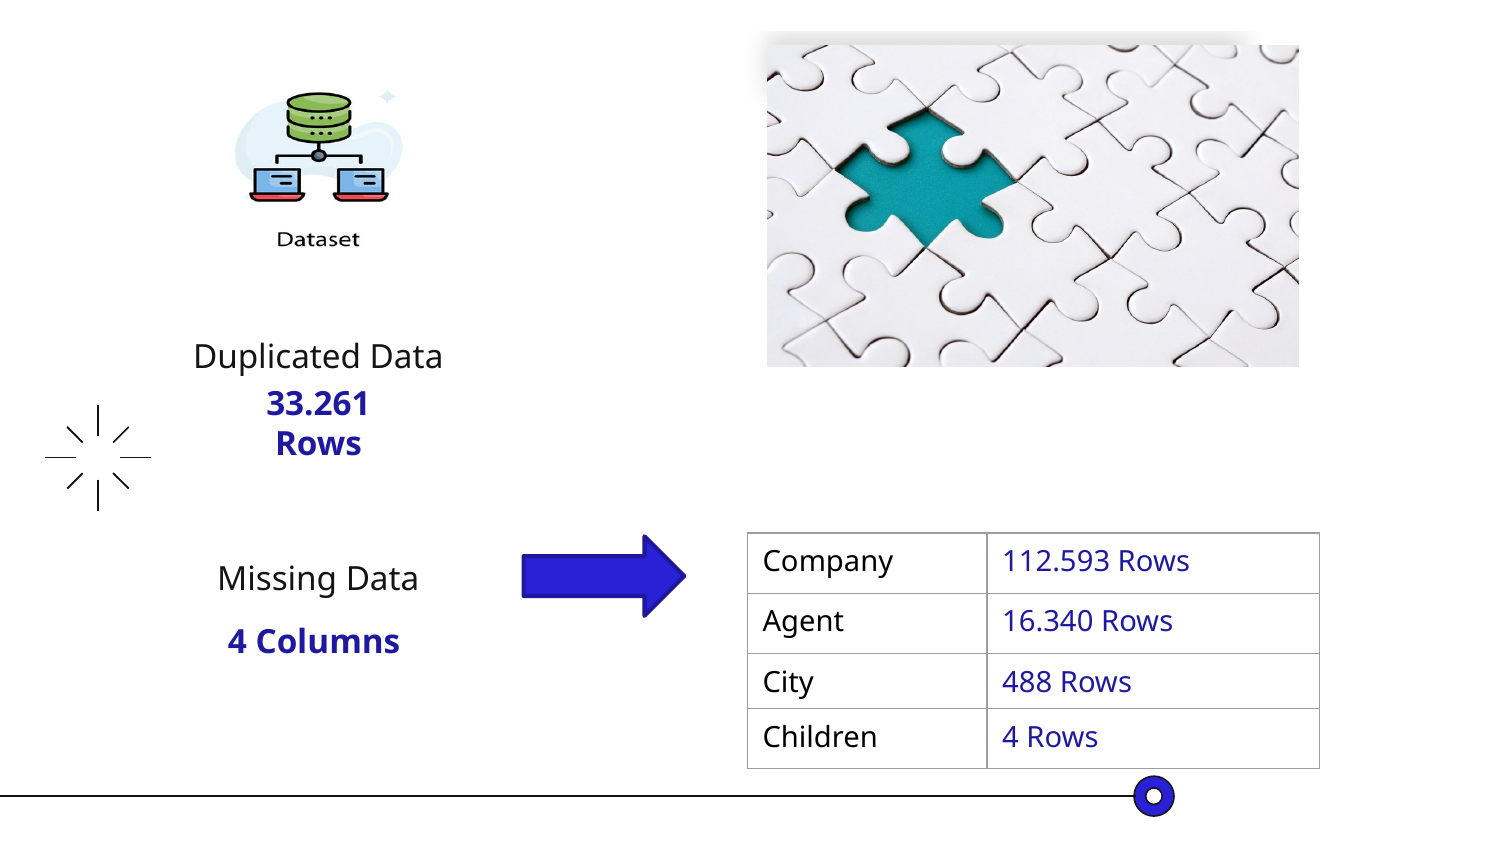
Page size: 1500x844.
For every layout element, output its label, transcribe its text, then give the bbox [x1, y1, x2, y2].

table_cell City [748, 654, 986, 708]
table_cell Children [748, 709, 986, 768]
subtitle Duplicated Data [128, 310, 509, 390]
subtitle 33.261 Rows [209, 366, 428, 468]
table_header 112.593 Rows [988, 534, 1319, 593]
table_cell 16.340 Rows [988, 594, 1319, 653]
table_header Company [748, 534, 986, 593]
text_box [521, 534, 687, 618]
subtitle 4 Columns [183, 605, 454, 724]
table_cell Agent [748, 594, 986, 653]
table_cell 488 Rows [988, 654, 1319, 708]
table_cell 4 Rows [988, 709, 1319, 768]
subtitle Missing Data [154, 532, 483, 613]
picture [170, 50, 467, 283]
picture [766, 45, 1299, 368]
